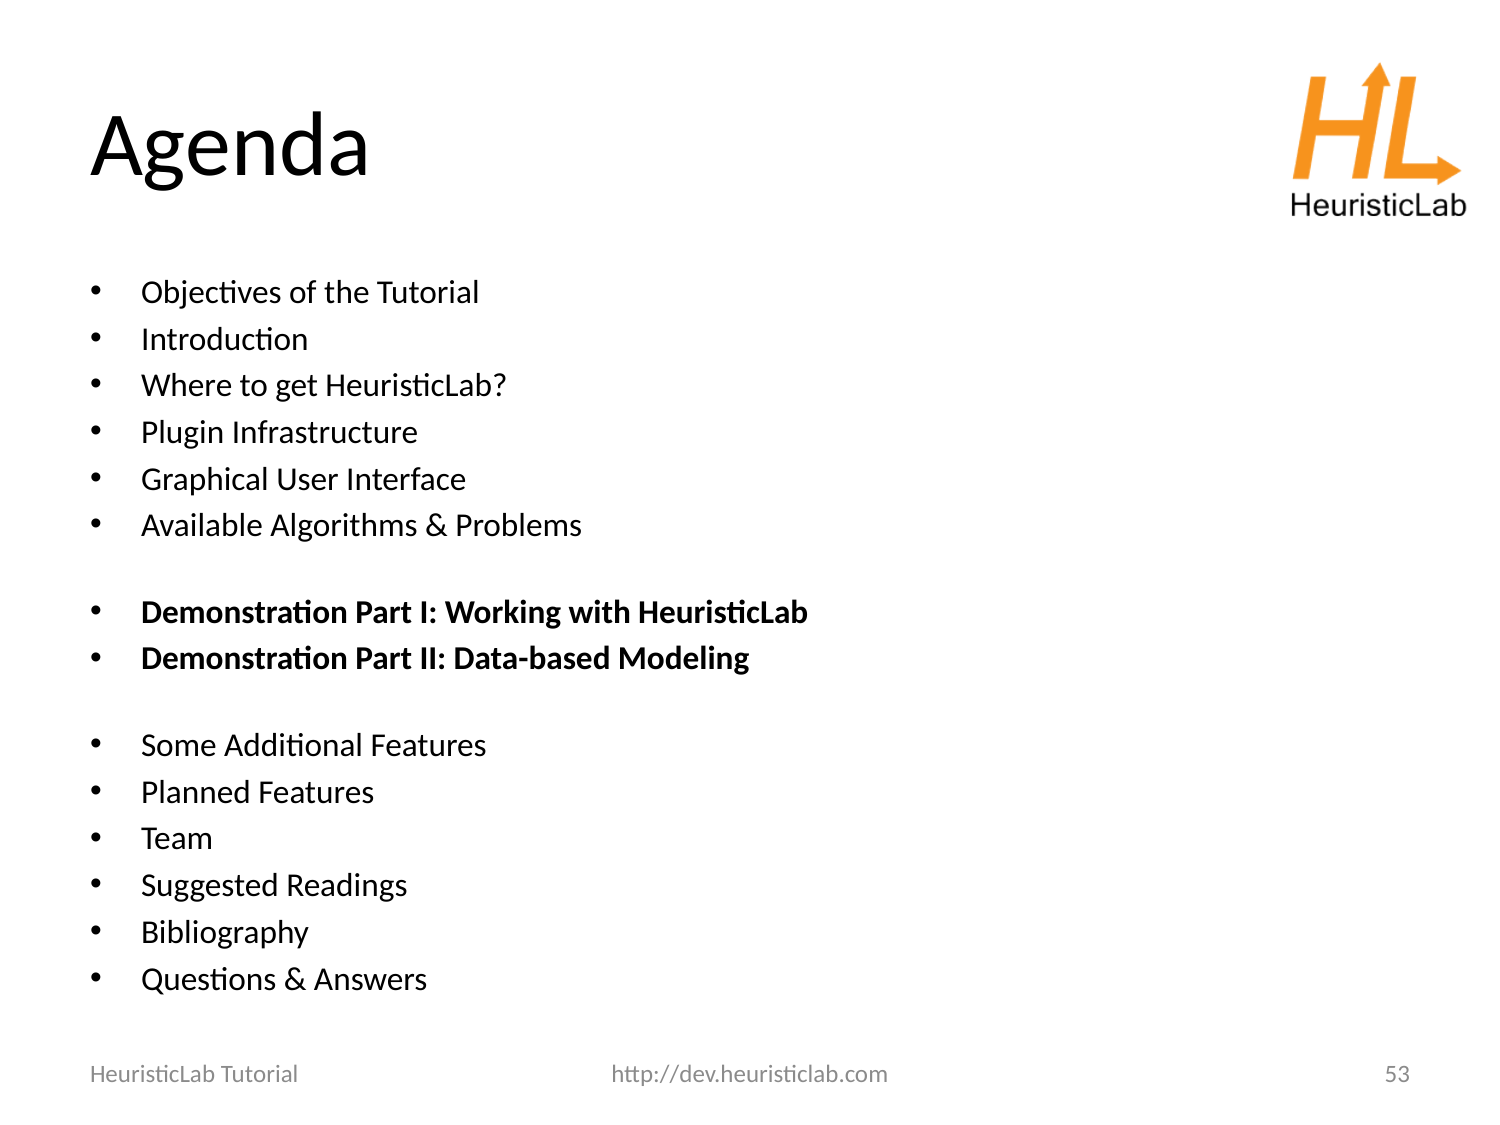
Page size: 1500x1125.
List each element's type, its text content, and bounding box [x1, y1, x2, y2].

slide_number HeuristicLab Tutorial [75, 1042, 425, 1103]
slide_number 53 [1074, 1042, 1425, 1103]
list Objectives of the Tutorial Introduction Where to get HeuristicLab? Plugin Infrastructure Graphical User Interface Available Algorithms & Problems Demonstration Part I: Working with HeuristicLab Demonstration Part II: Data-based Modeling Some Additional Features Planned Features Team Suggested Readings Bibliography Questions & Answers [75, 262, 1425, 1005]
title Agenda [75, 45, 1282, 233]
footer http://dev.heuristiclab.com [512, 1042, 988, 1103]
picture [1281, 27, 1474, 244]
